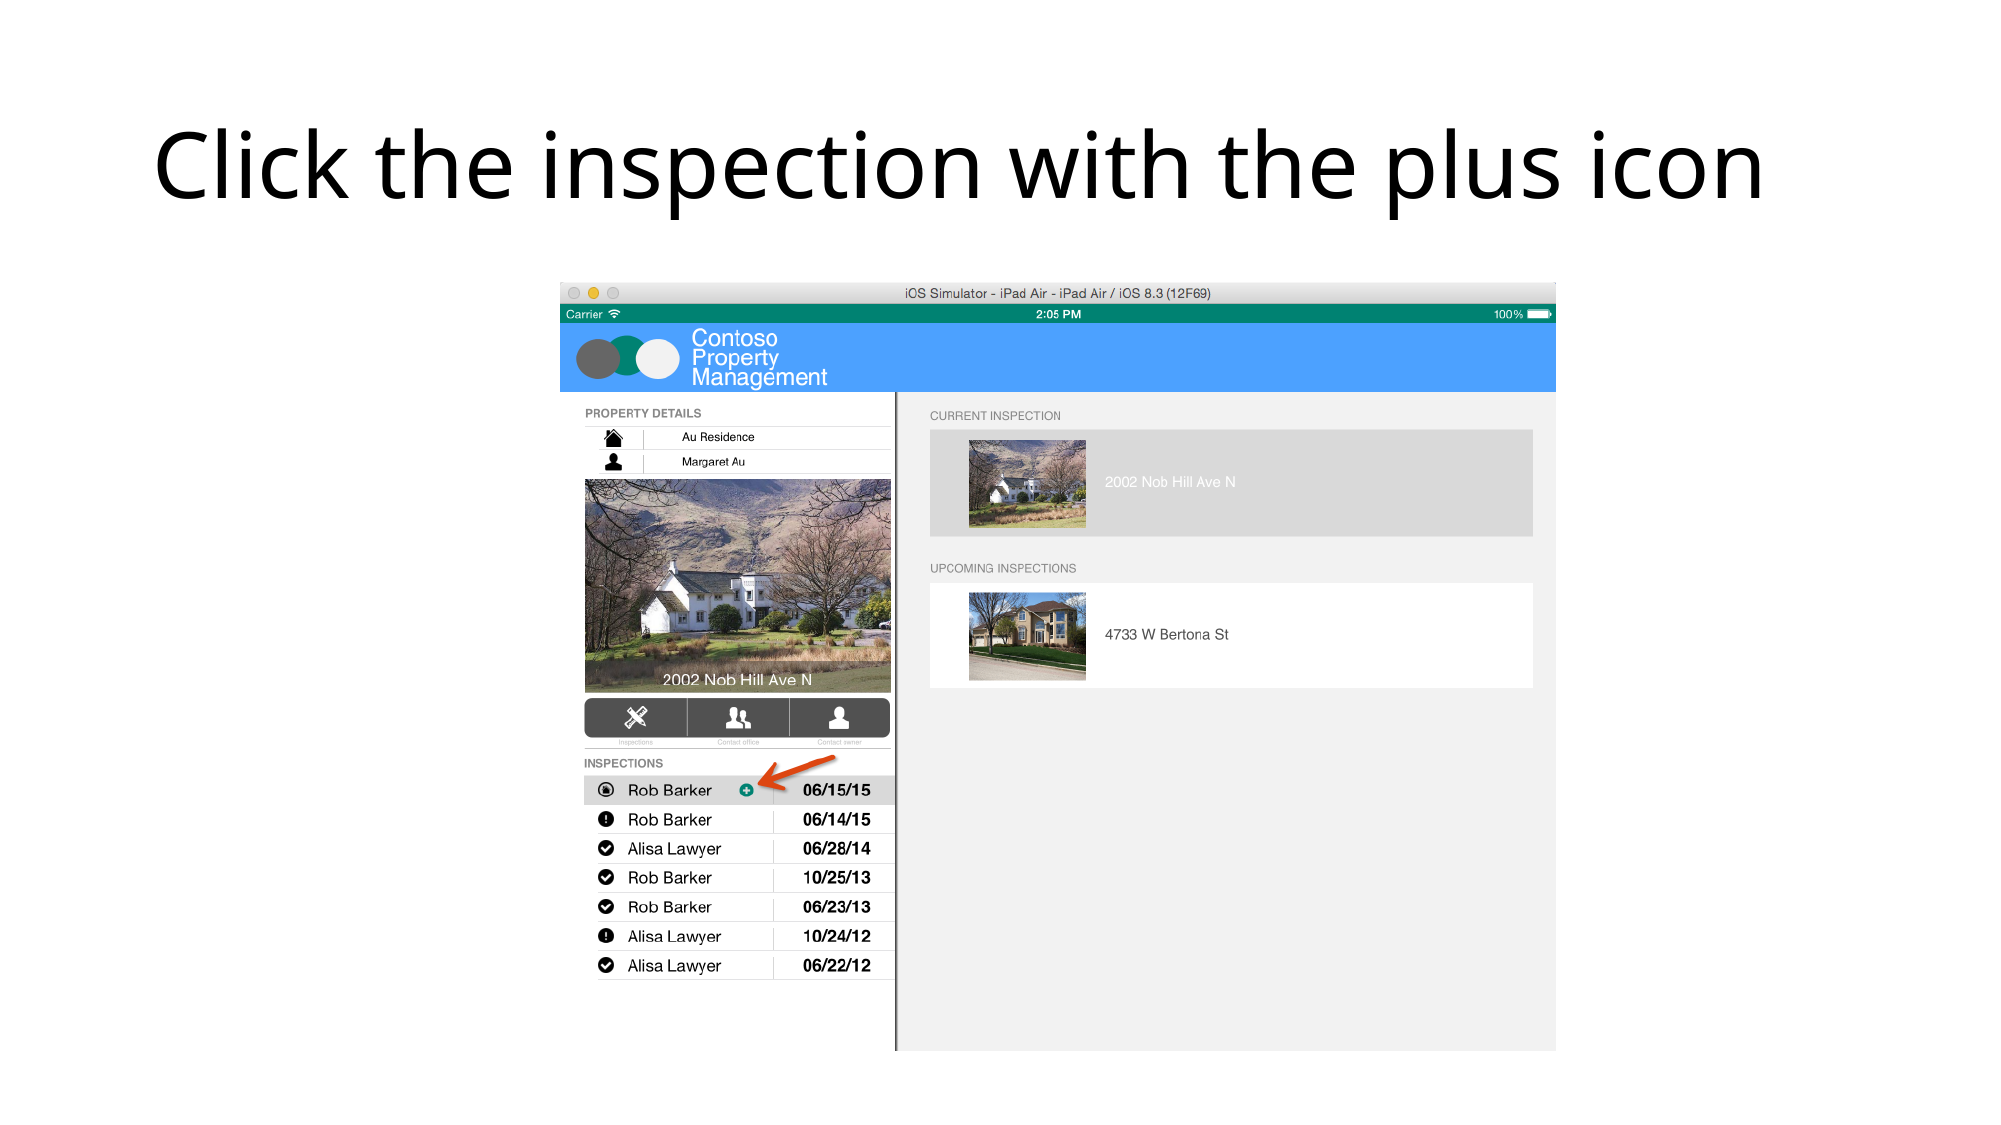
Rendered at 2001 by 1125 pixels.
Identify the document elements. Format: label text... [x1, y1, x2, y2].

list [560, 282, 1556, 1051]
title Click the inspection with the plus icon [137, 59, 1863, 278]
